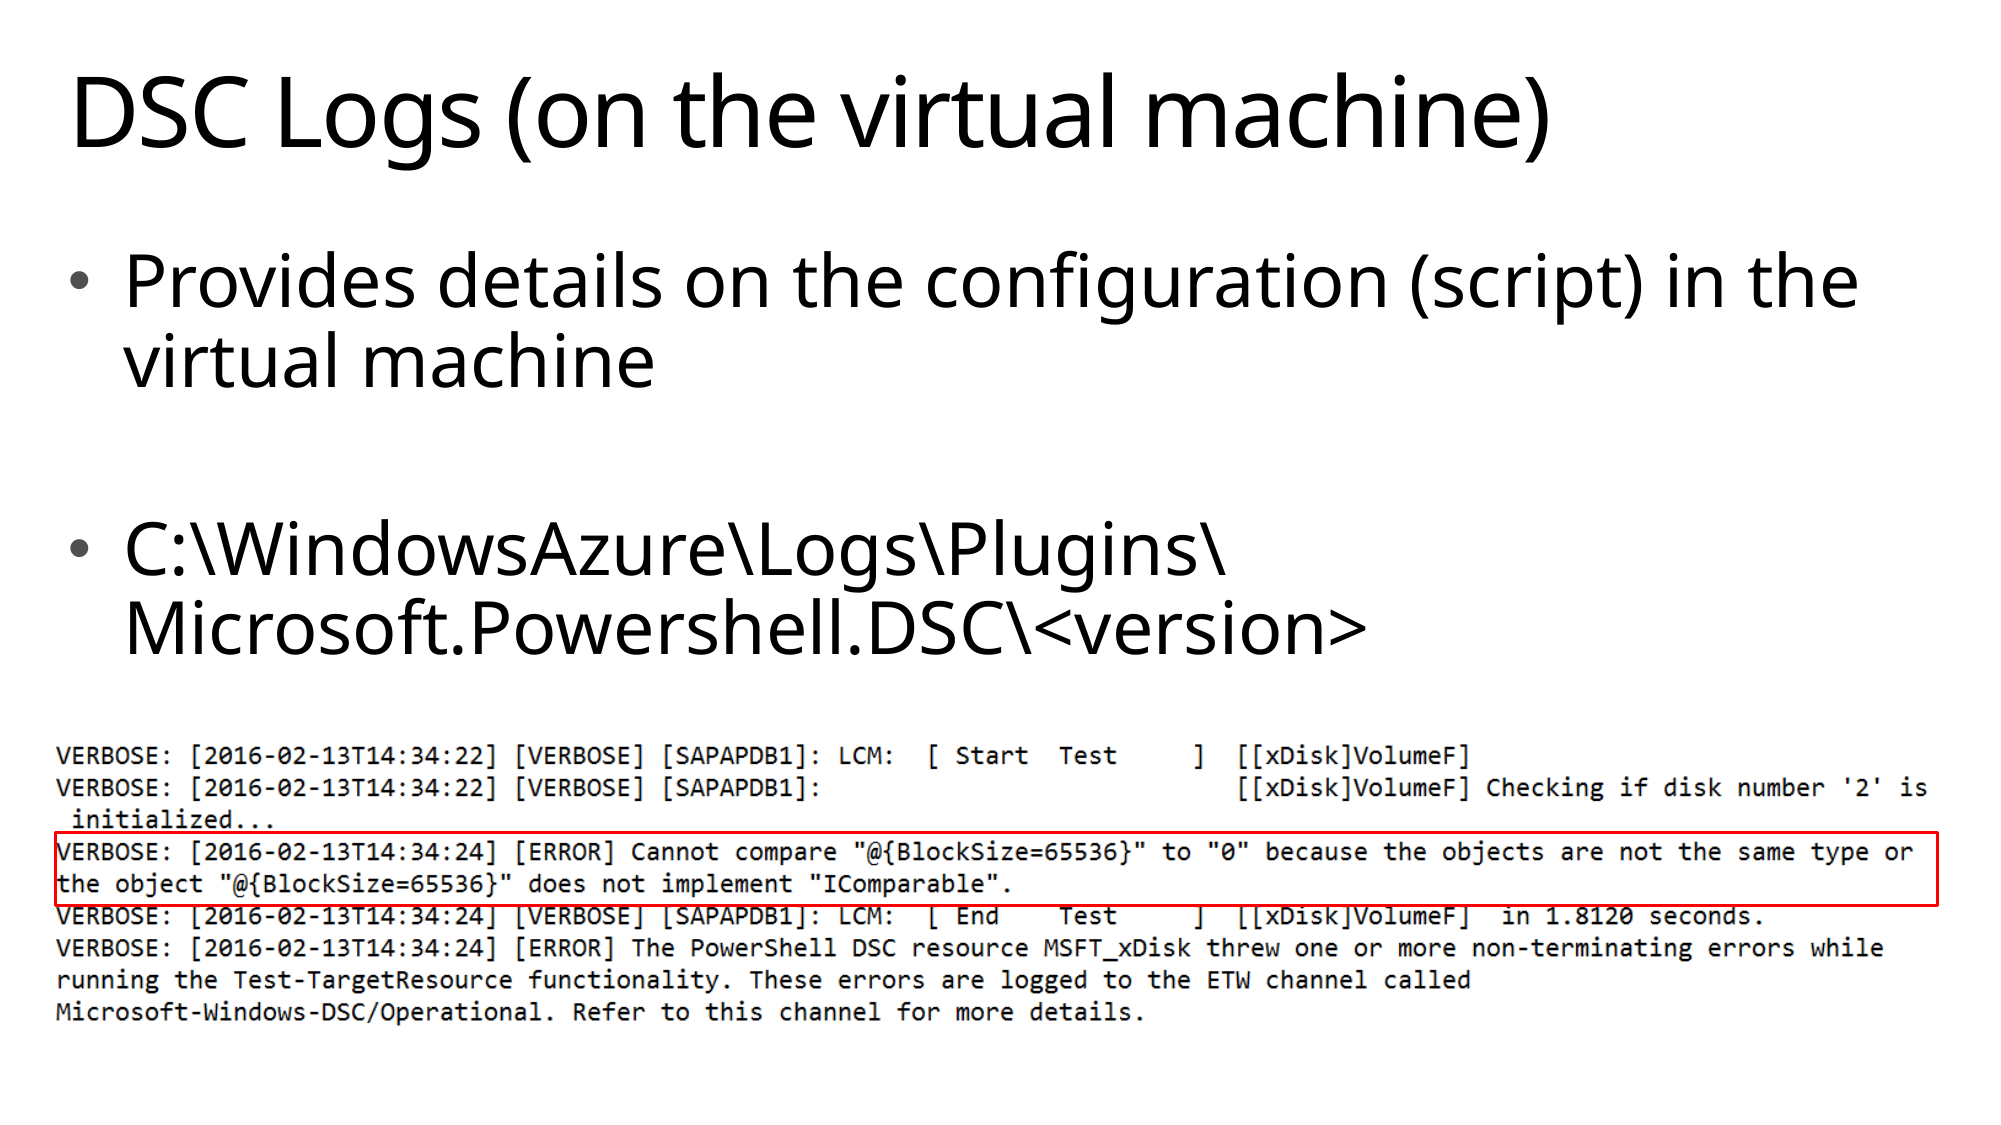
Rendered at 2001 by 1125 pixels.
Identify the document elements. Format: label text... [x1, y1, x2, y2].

picture [55, 742, 1952, 1028]
title DSC Logs (on the virtual machine) [44, 47, 1957, 196]
text_box [43, 229, 1957, 743]
